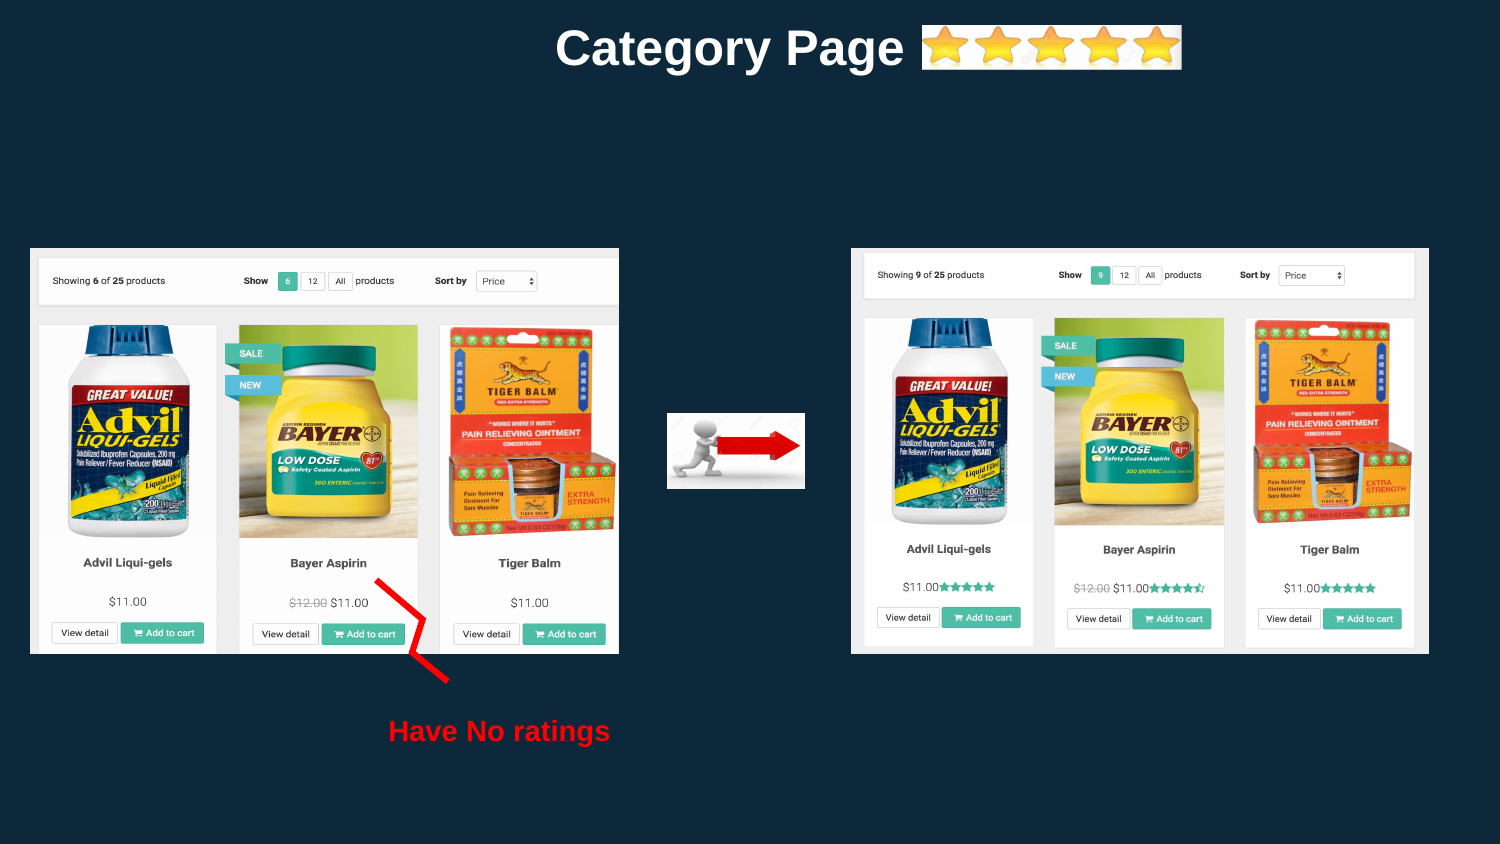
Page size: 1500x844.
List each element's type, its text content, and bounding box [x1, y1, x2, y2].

picture [30, 248, 619, 655]
text_box Have No ratings [373, 687, 668, 807]
title Category Page [30, 0, 1429, 95]
picture [851, 248, 1429, 655]
picture [921, 25, 1182, 70]
picture [667, 413, 806, 489]
text_box [425, 663, 448, 682]
